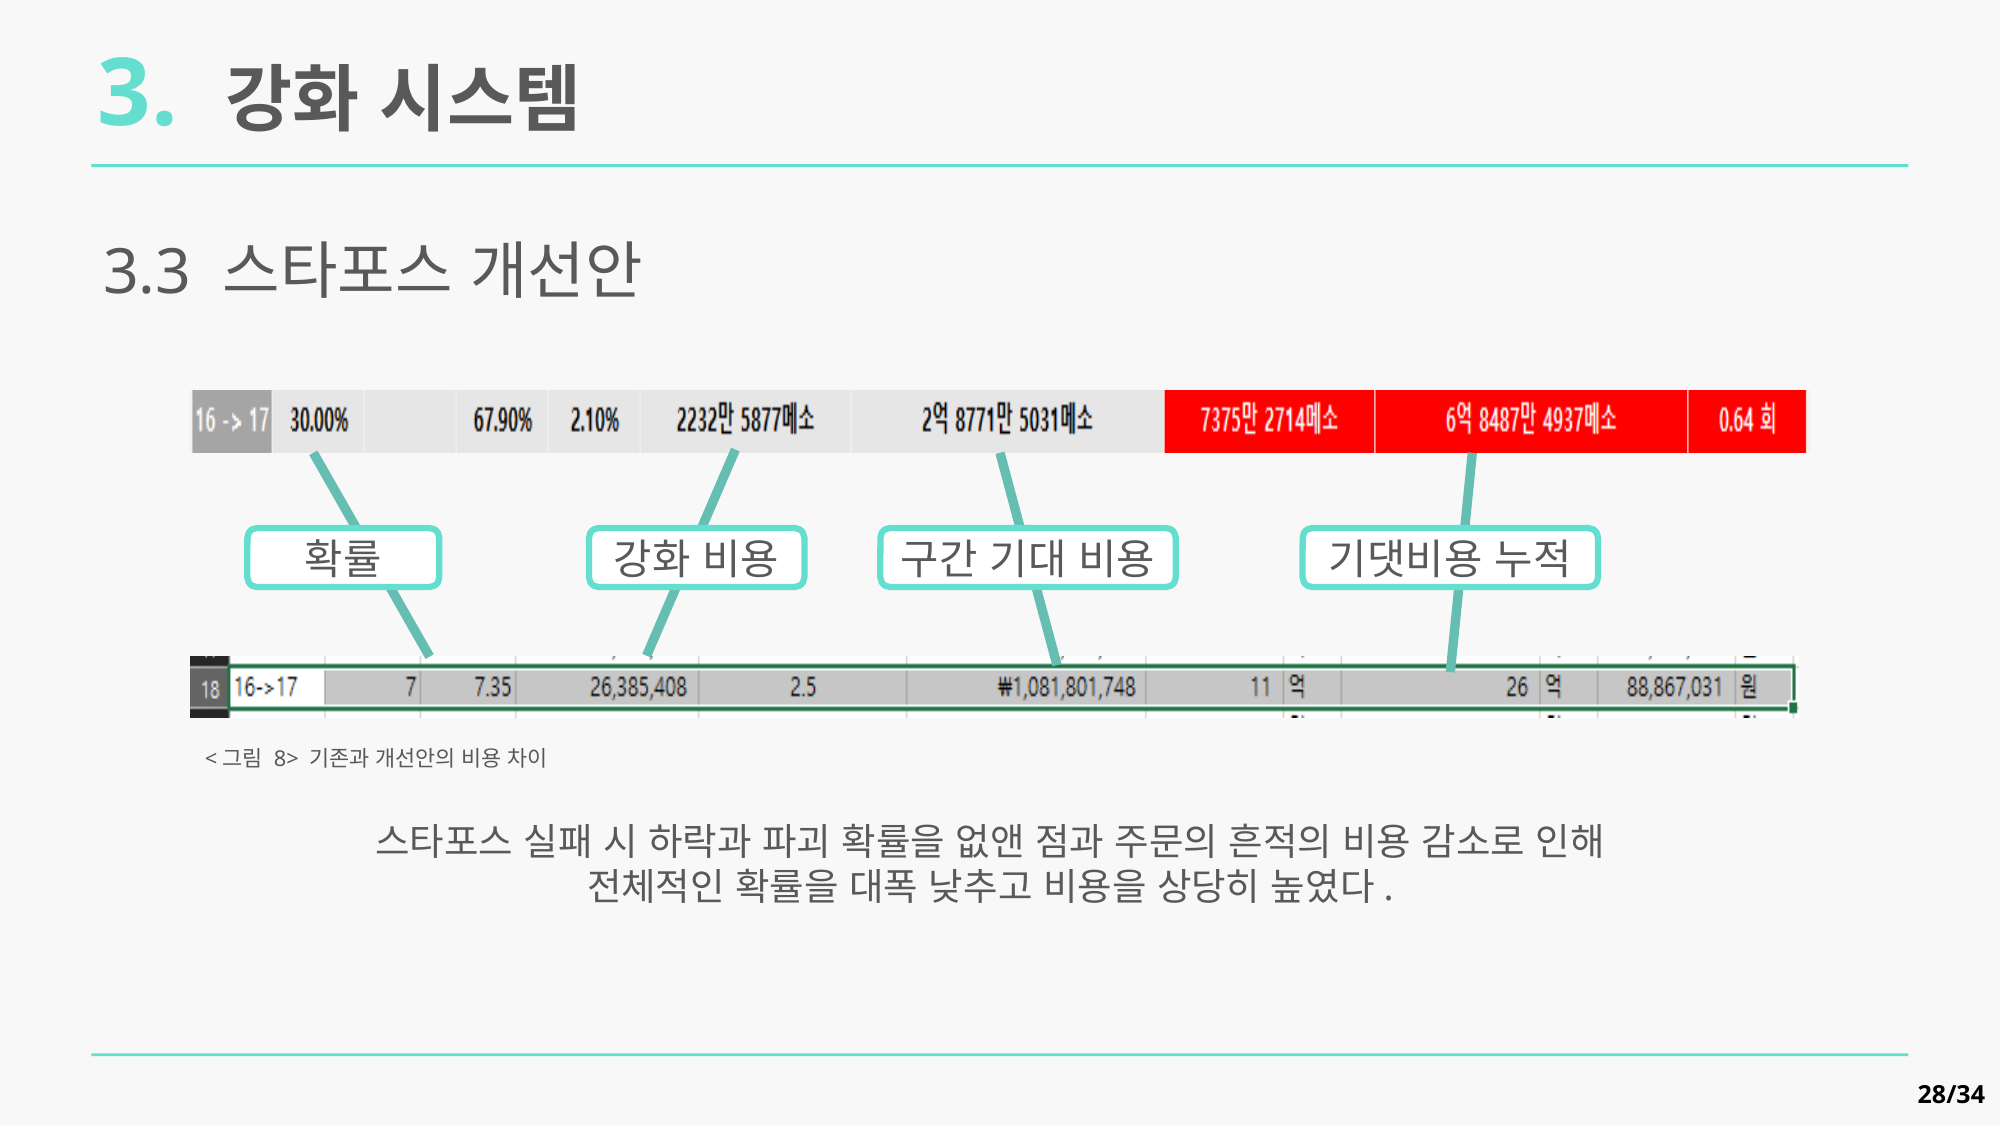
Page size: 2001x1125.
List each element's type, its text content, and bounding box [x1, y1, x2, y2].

slide_number 28/34 [1550, 1065, 2000, 1125]
text_box [90, 1052, 1909, 1057]
text_box [90, 163, 1909, 168]
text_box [190, 390, 1810, 718]
text_box 3.3 스타포스 개선안 [88, 224, 658, 314]
text_box 3. 강화 시스템 [82, 23, 597, 152]
text_box 스타포스 실패 시 하락과 파괴 확률을 없앤 점과 주문의 흔적의 비용 감소로 인해 전체적인 확률을 대폭 낮추고 비용을 상당히 높였다. [81, 810, 1899, 915]
text_box <그림 8> 기존과 개선안의 비용 차이 [190, 737, 613, 779]
